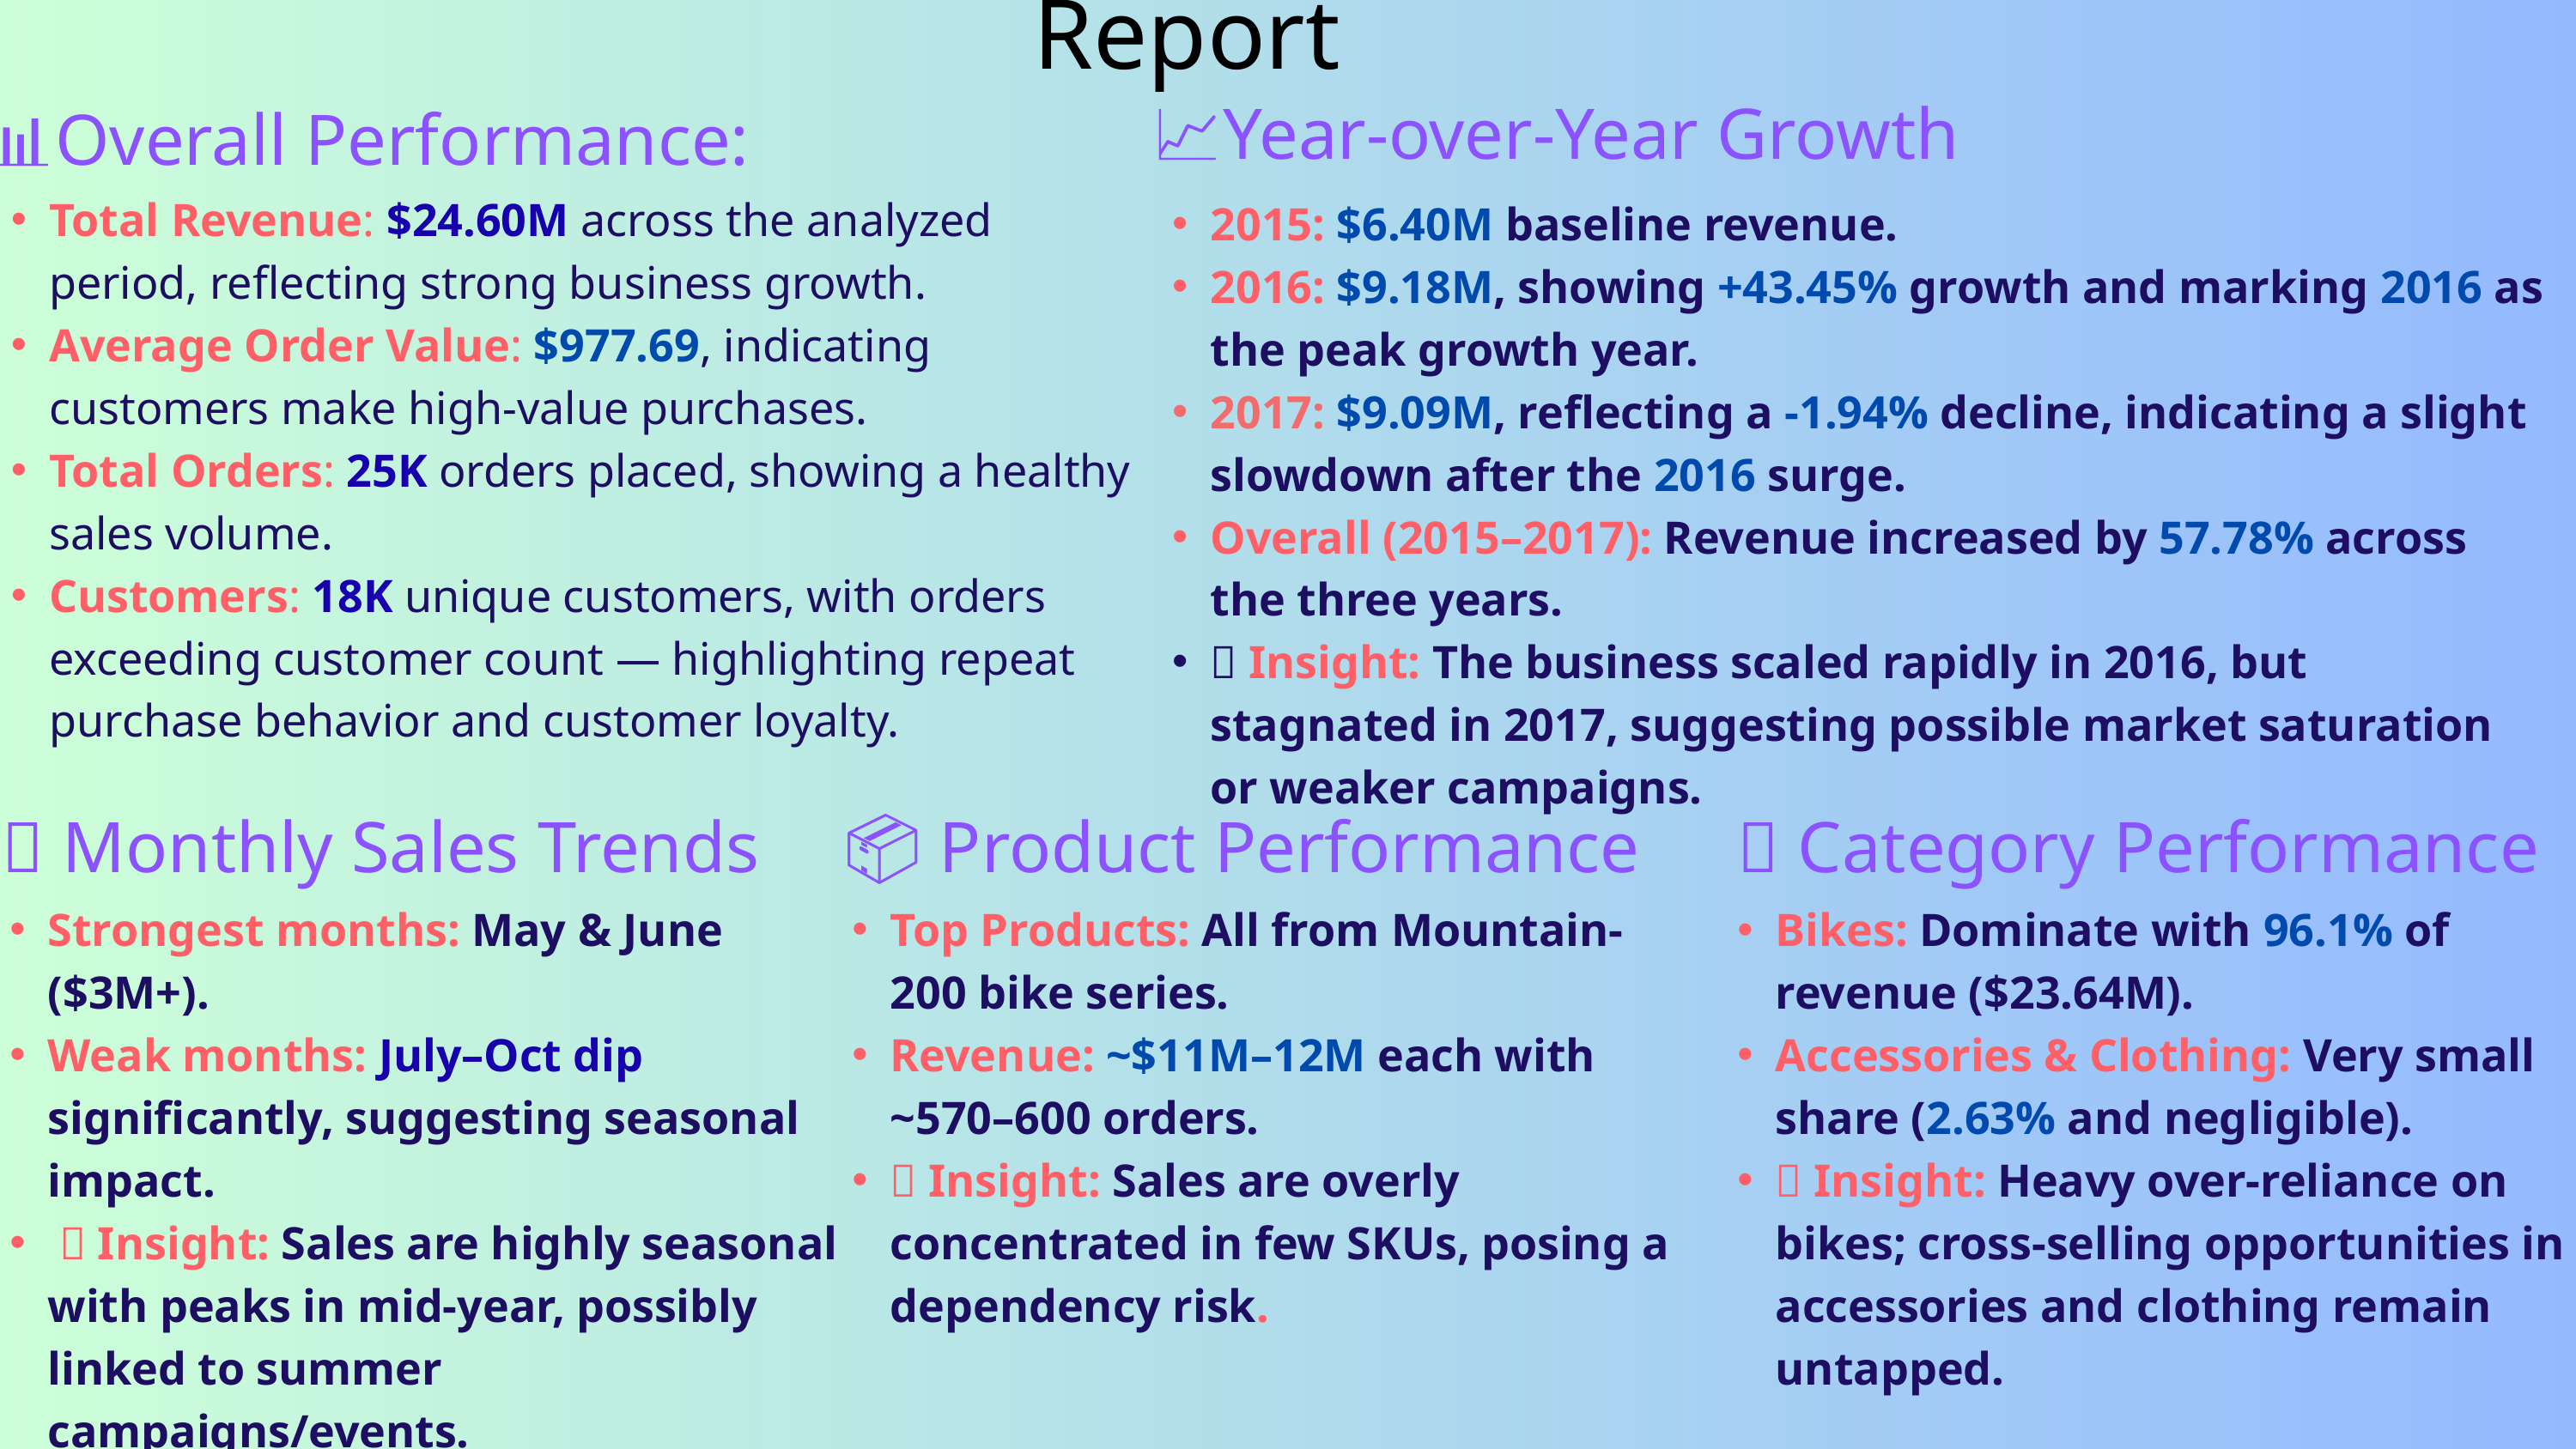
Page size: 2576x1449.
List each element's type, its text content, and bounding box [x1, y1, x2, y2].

text_box Total Revenue: $24.60M across the analyzed period, reflecting strong business growth. Average Order Value: $977.69, indicating customers make high-value purchases. Total Orders: 25K orders placed, showing a healthy sales volume. Customers: 18K unique customers, with orders exceeding customer count — highlighting repeat purchase behavior and customer loyalty. [0, 183, 1136, 749]
text_box Report [0, 0, 2082, 88]
text_box 📦 Product Performance [834, 788, 1650, 887]
text_box 📅 Monthly Sales Trends [0, 788, 789, 887]
text_box Top Products: All from Mountain-200 bike series. Revenue: ~$11M–12M each with ~570–600 orders. 🔎 Insight: Sales are overly concentrated in few SKUs, posing a dependency risk. [814, 893, 1696, 1334]
text_box Strongest months: May & June ($3M+). Weak months: July–Oct dip significantly, suggesting seasonal impact. 🔎 Insight: Sales are highly seasonal with peaks in mid-year, possibly linked to summer campaigns/events. [0, 893, 854, 1449]
text_box 📈Year-over-Year Growth [815, 76, 2297, 174]
text_box 🛒 Category Performance [1730, 788, 2547, 887]
text_box Bikes: Dominate with 96.1% of revenue ($23.64M). Accessories & Clothing: Very small share (2.63% and negligible). 🔎 Insight: Heavy over-reliance on bikes; cross-selling opportunities in accessories and clothing remain untapped. [1699, 893, 2576, 1397]
text_box 📊Overall Performance: [0, 88, 775, 179]
text_box 2015: $6.40M baseline revenue. 2016: $9.18M, showing +43.45% growth and marking 2016 as the peak growth year. 2017: $9.09M, reflecting a -1.94% decline, indicating a slight slowdown after the 2016 surge. Overall (2015–2017): Revenue increased by 57.78% across the three years. 🔎 Insight: The business scaled rapidly in 2016, but stagnated in 2017, suggesting possible market saturation or weaker campaigns. [1134, 186, 2547, 815]
